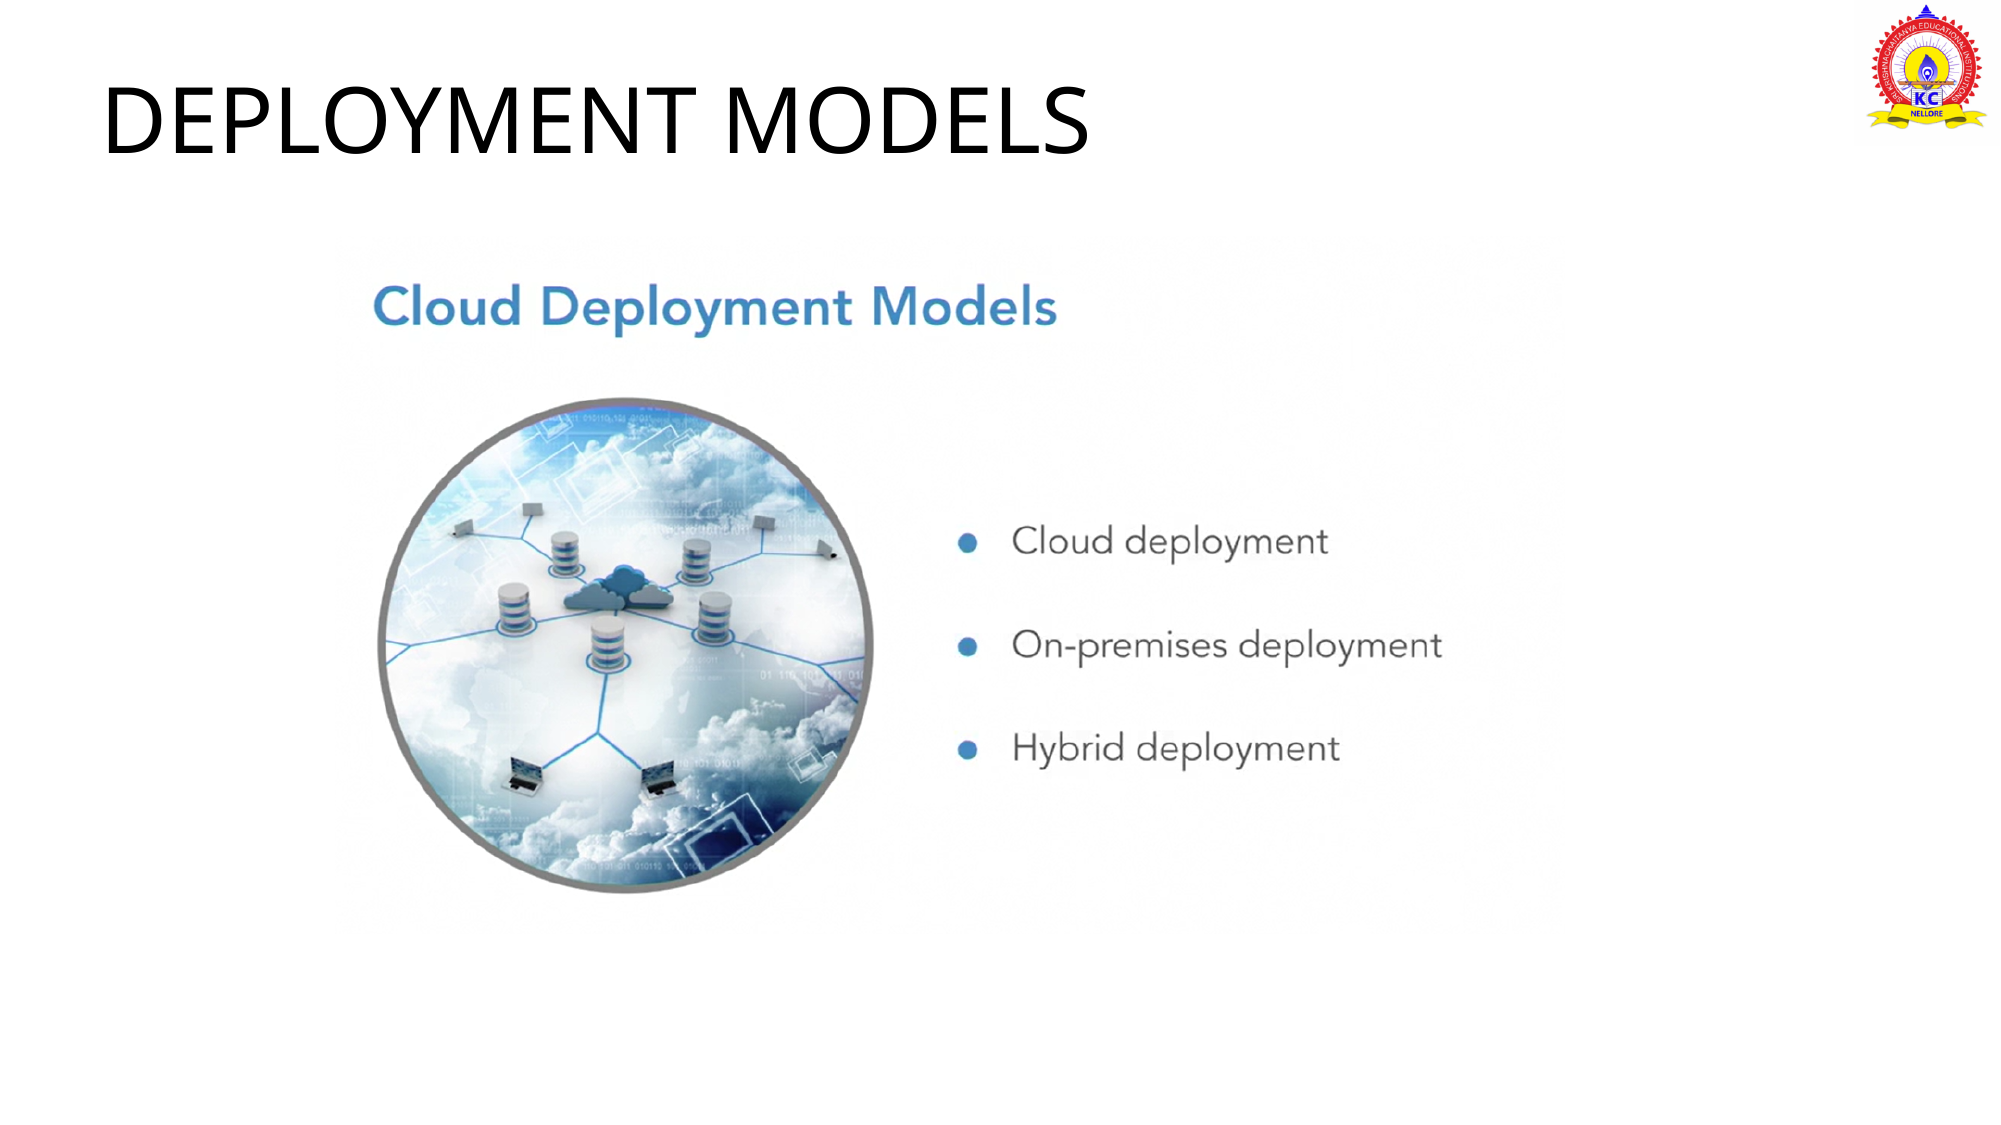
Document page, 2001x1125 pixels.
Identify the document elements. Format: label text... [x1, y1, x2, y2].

title DEPLOYMENT MODELS [100, 74, 1901, 213]
picture [335, 236, 1565, 934]
picture [1854, 0, 2000, 146]
